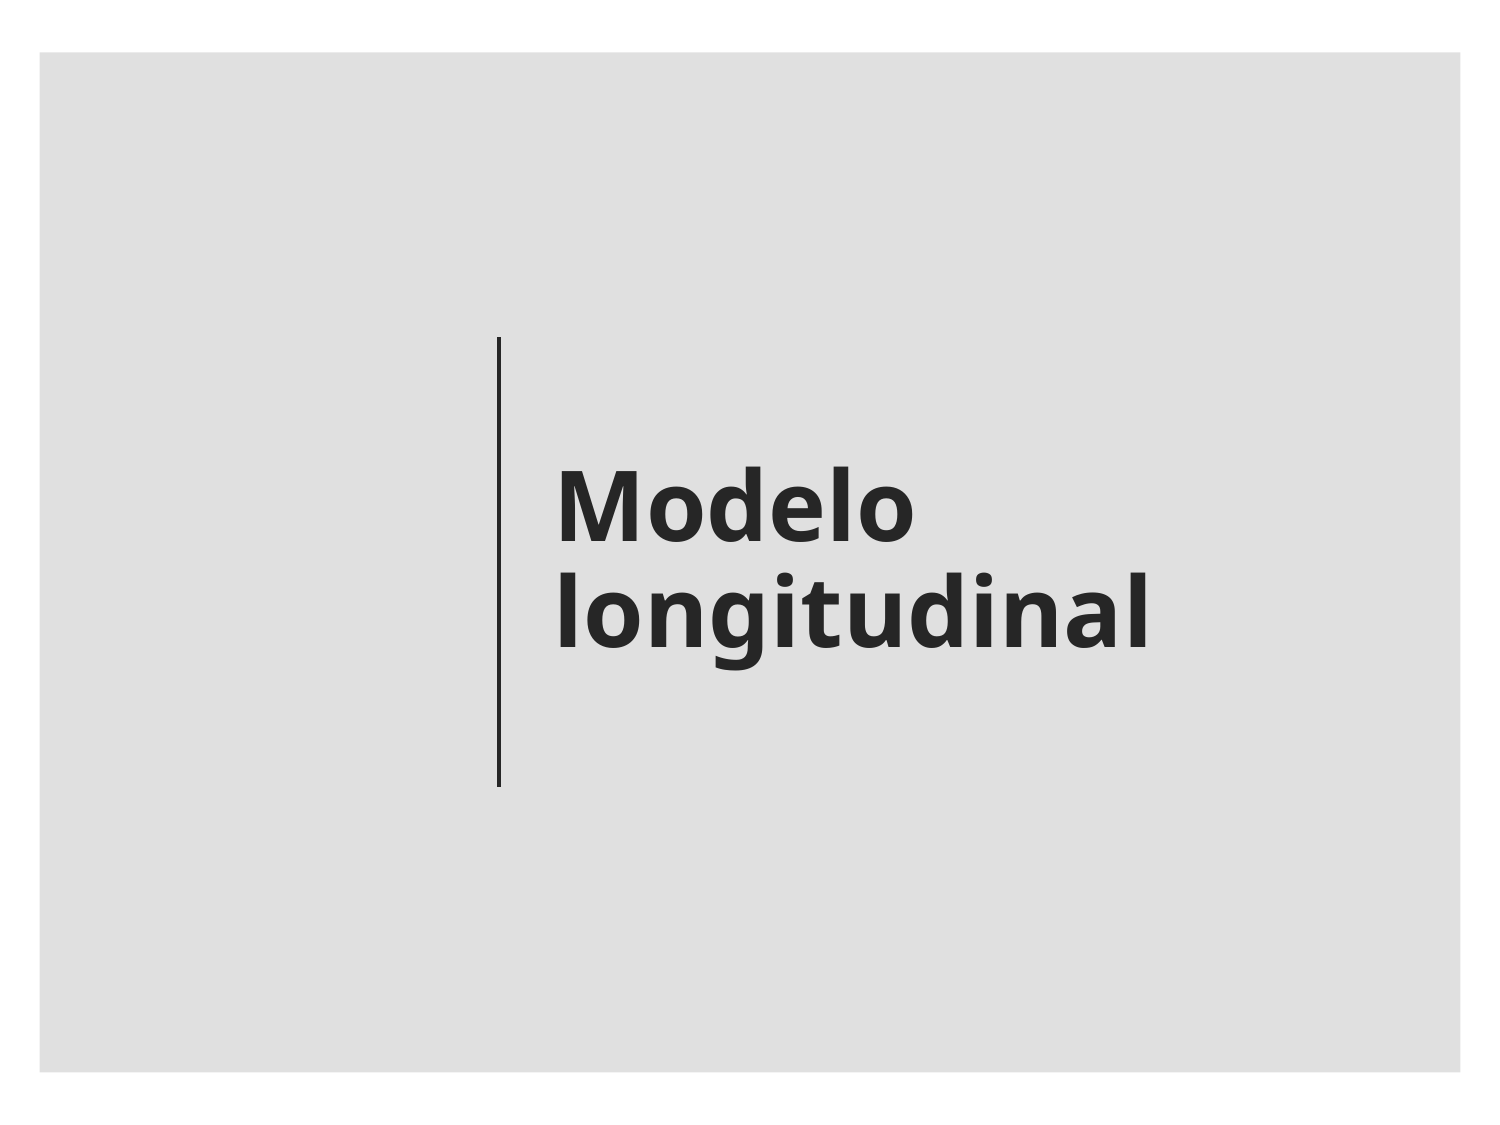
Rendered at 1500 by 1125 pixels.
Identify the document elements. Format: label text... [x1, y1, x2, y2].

text_box Modelo longitudinal [538, 158, 1372, 967]
text_box [38, 51, 1461, 1073]
